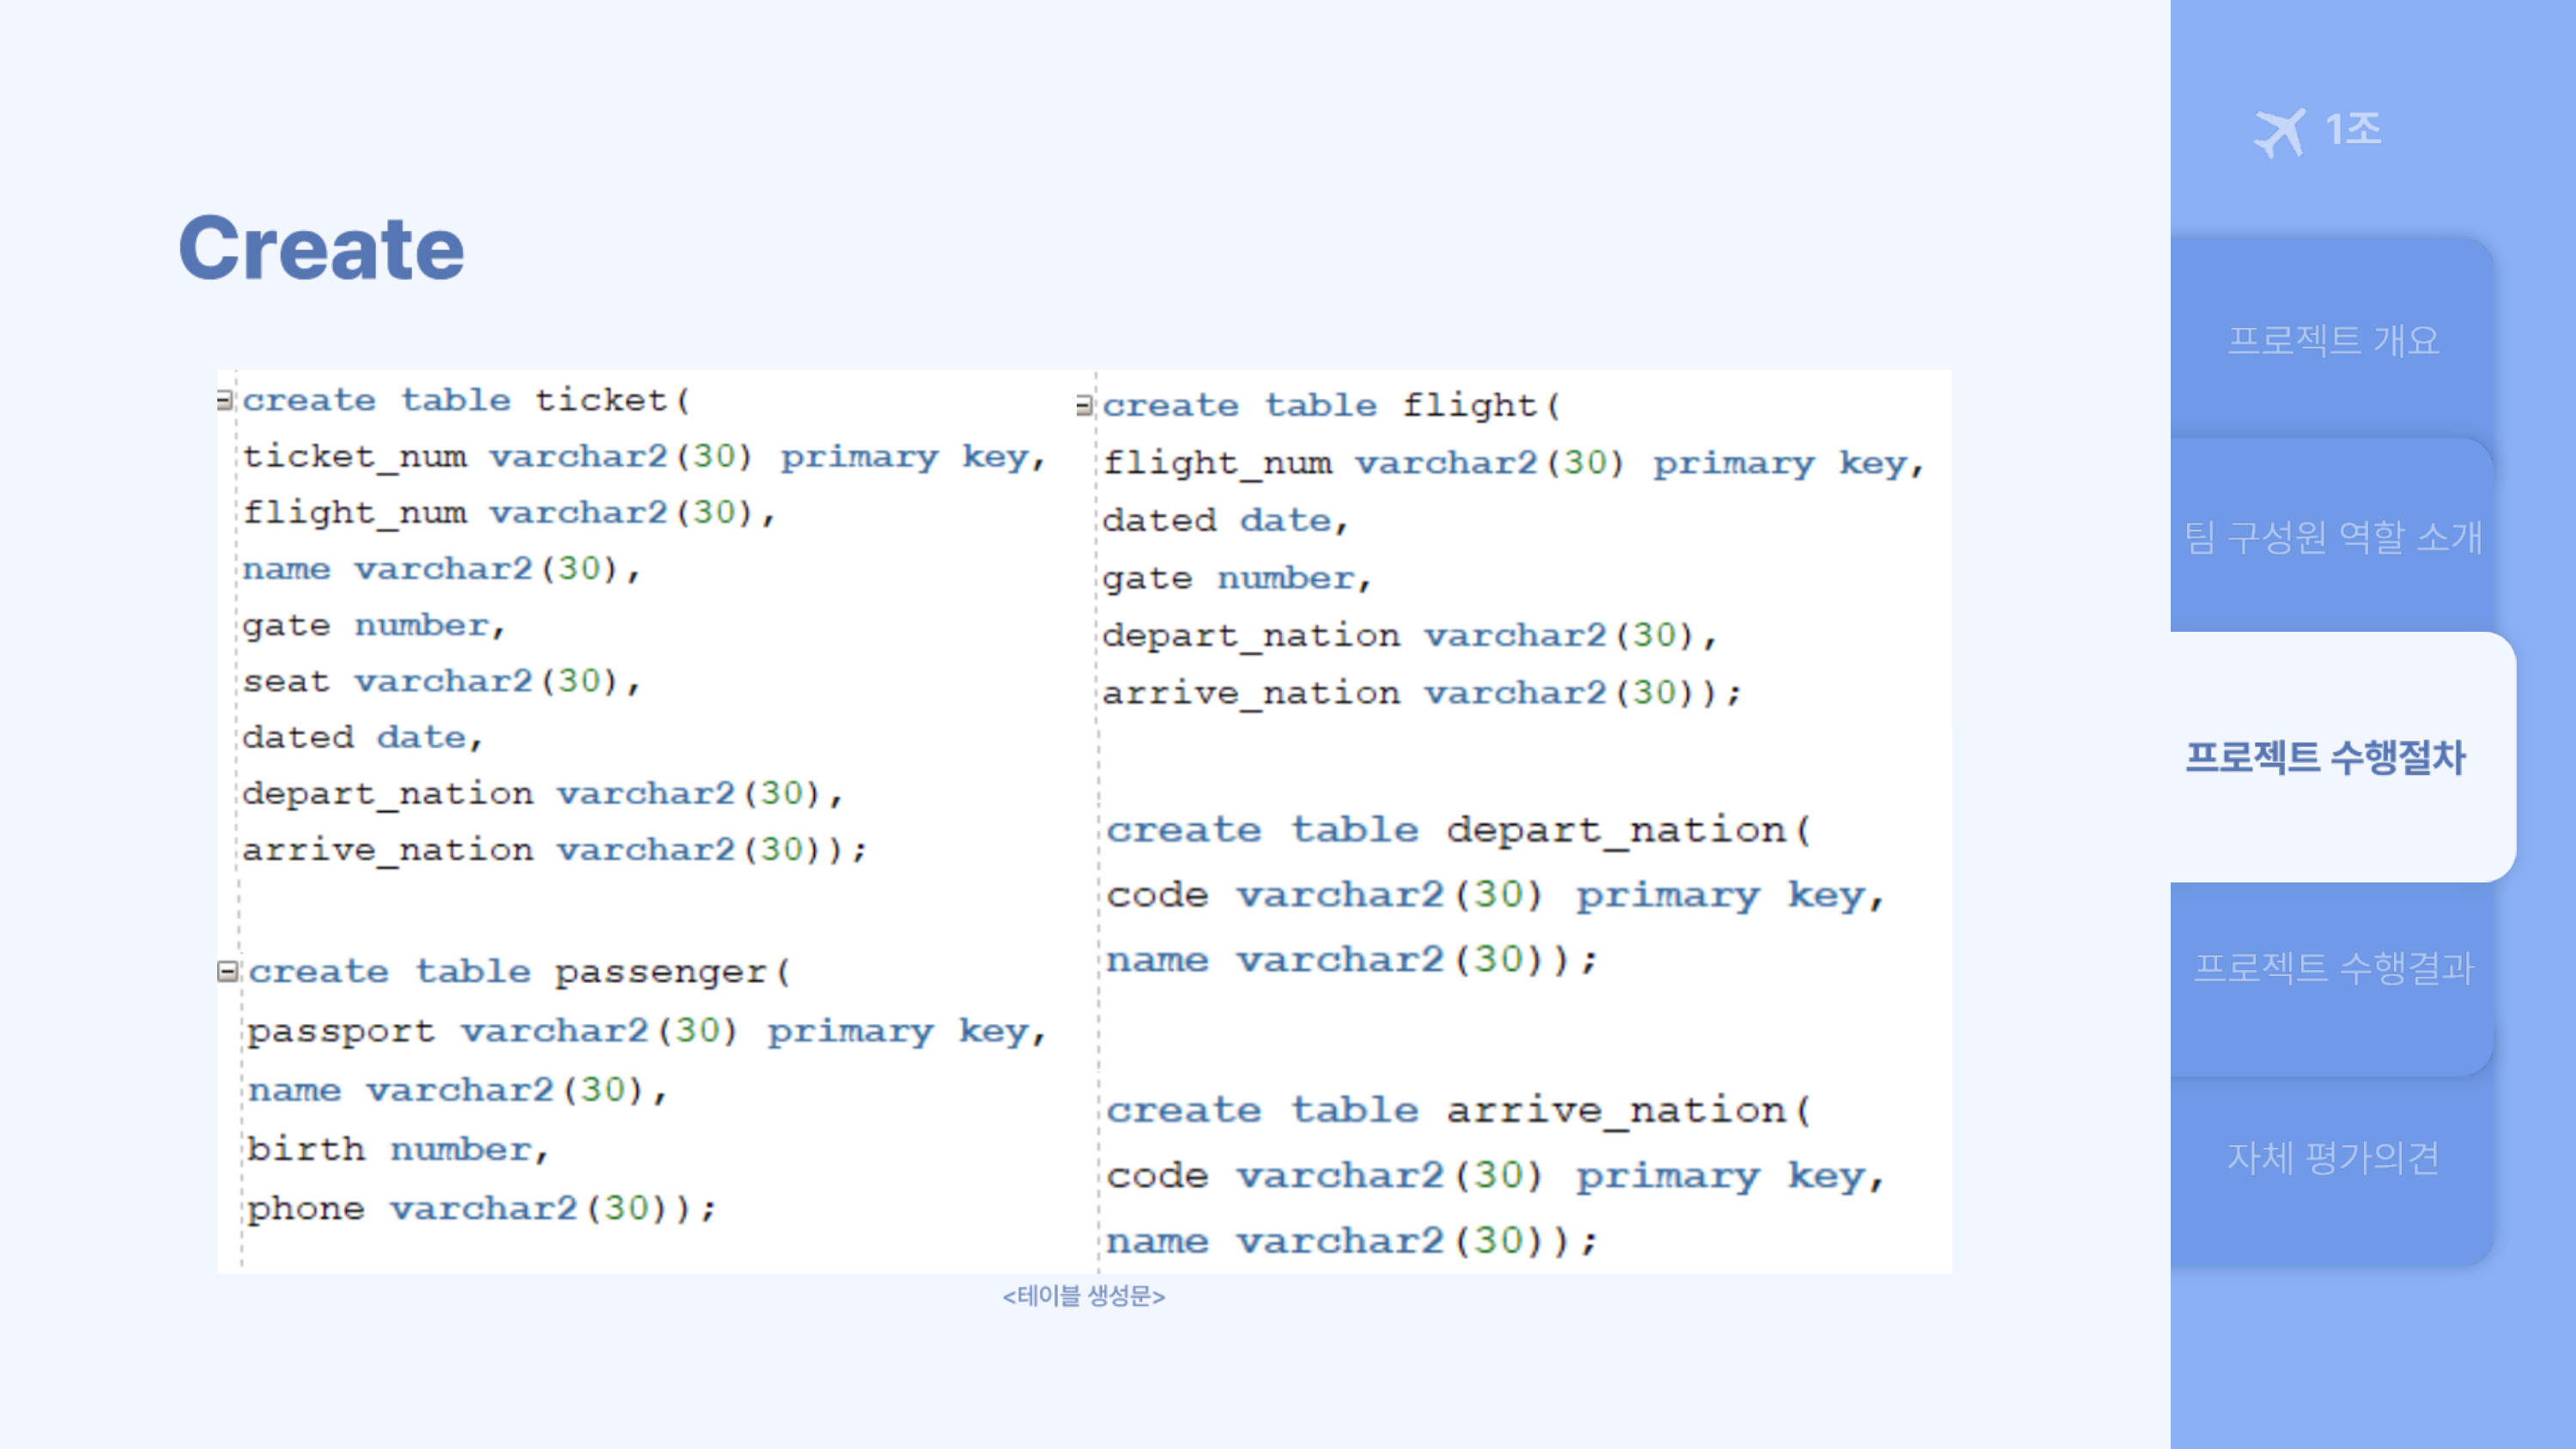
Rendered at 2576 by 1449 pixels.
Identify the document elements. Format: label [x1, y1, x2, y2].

picture [180, 1275, 1180, 1319]
text_box [216, 369, 1076, 1274]
picture [2172, 725, 2486, 801]
picture [162, 173, 503, 322]
text_box [2175, 238, 2494, 438]
text_box [2175, 438, 2494, 631]
picture [2171, 112, 2576, 1393]
text_box [2175, 888, 2494, 1077]
text_box [2241, 88, 2505, 172]
text_box [2175, 632, 2518, 882]
text_box [0, 0, 2171, 1449]
text_box [1077, 369, 1953, 1274]
text_box [2175, 1082, 2494, 1266]
